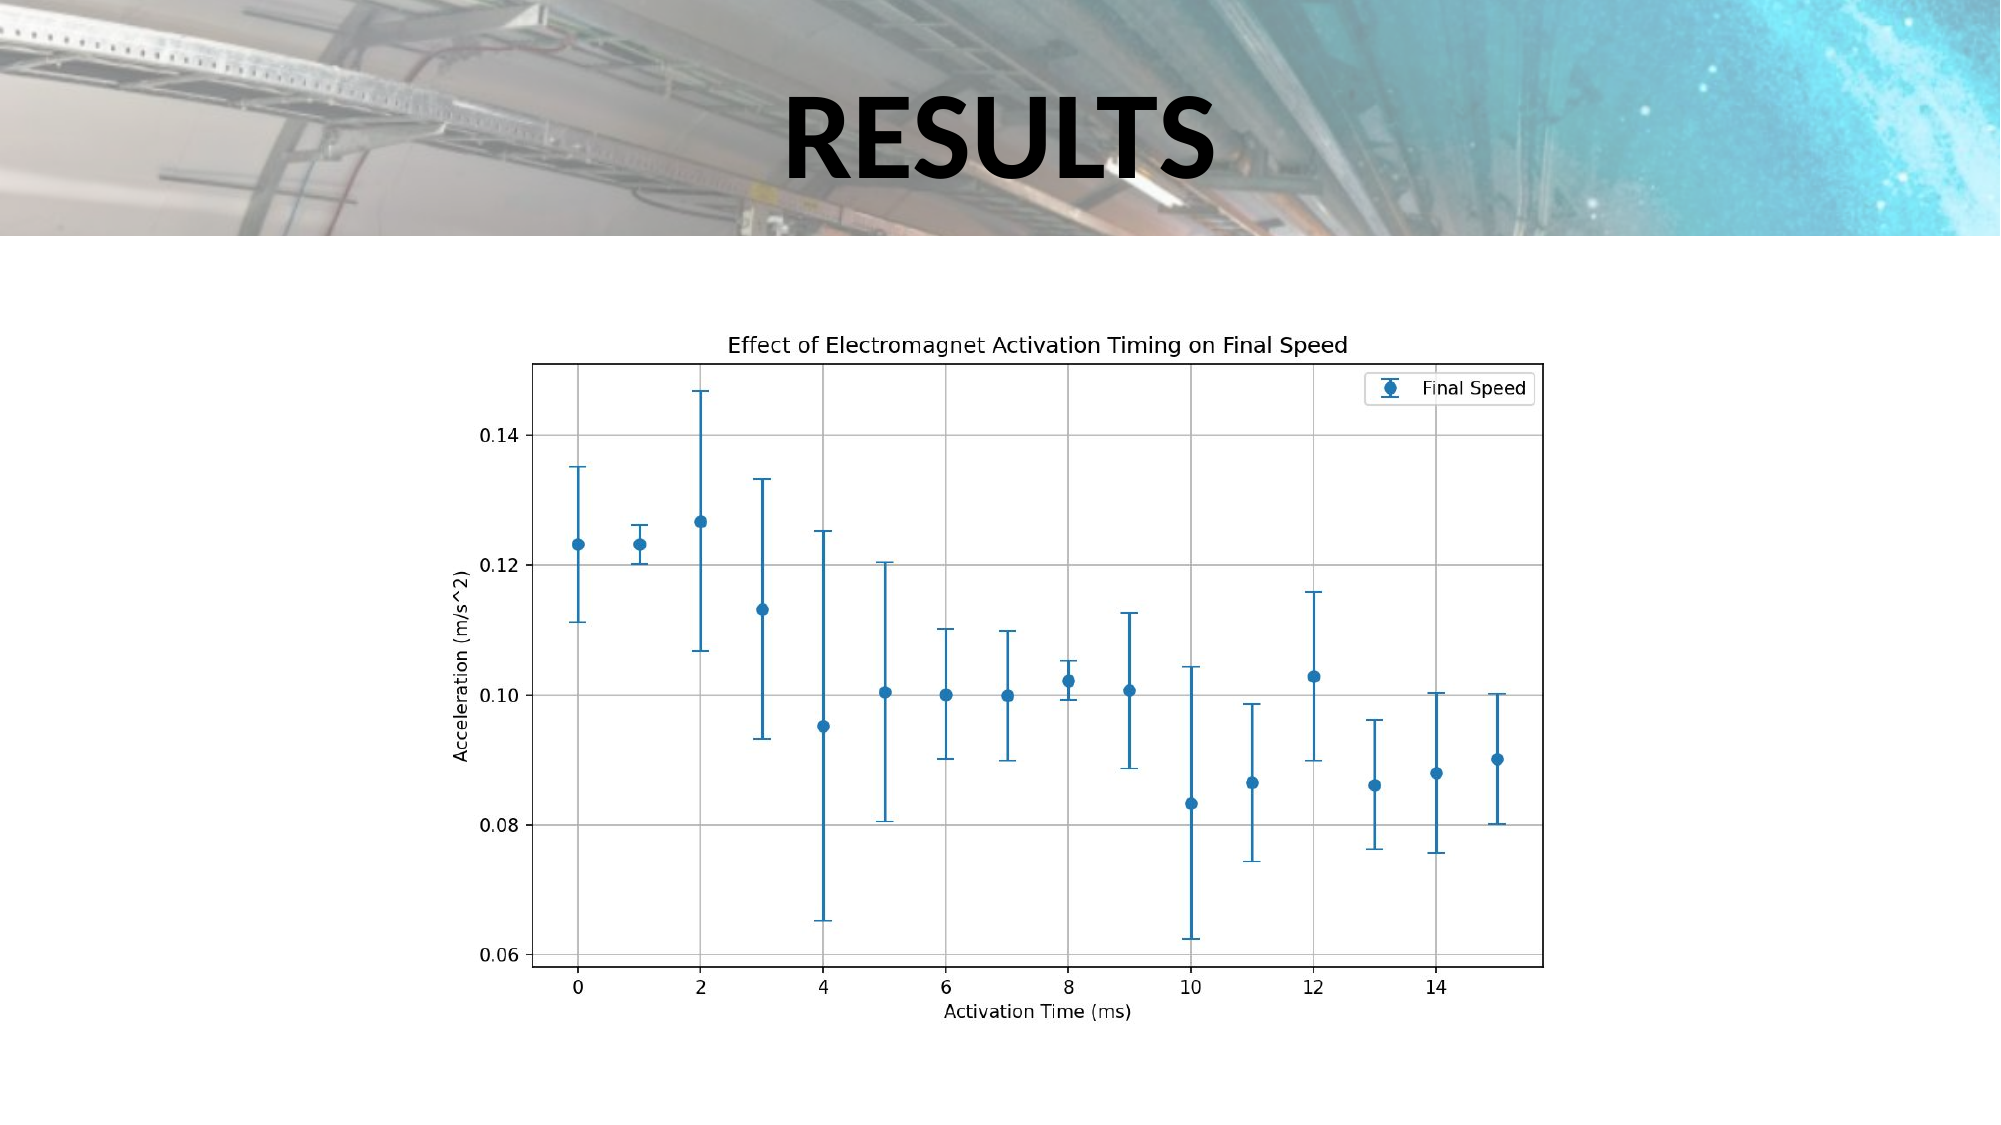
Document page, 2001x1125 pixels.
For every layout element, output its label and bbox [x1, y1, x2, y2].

picture [439, 321, 1561, 1035]
picture [0, 0, 2000, 237]
